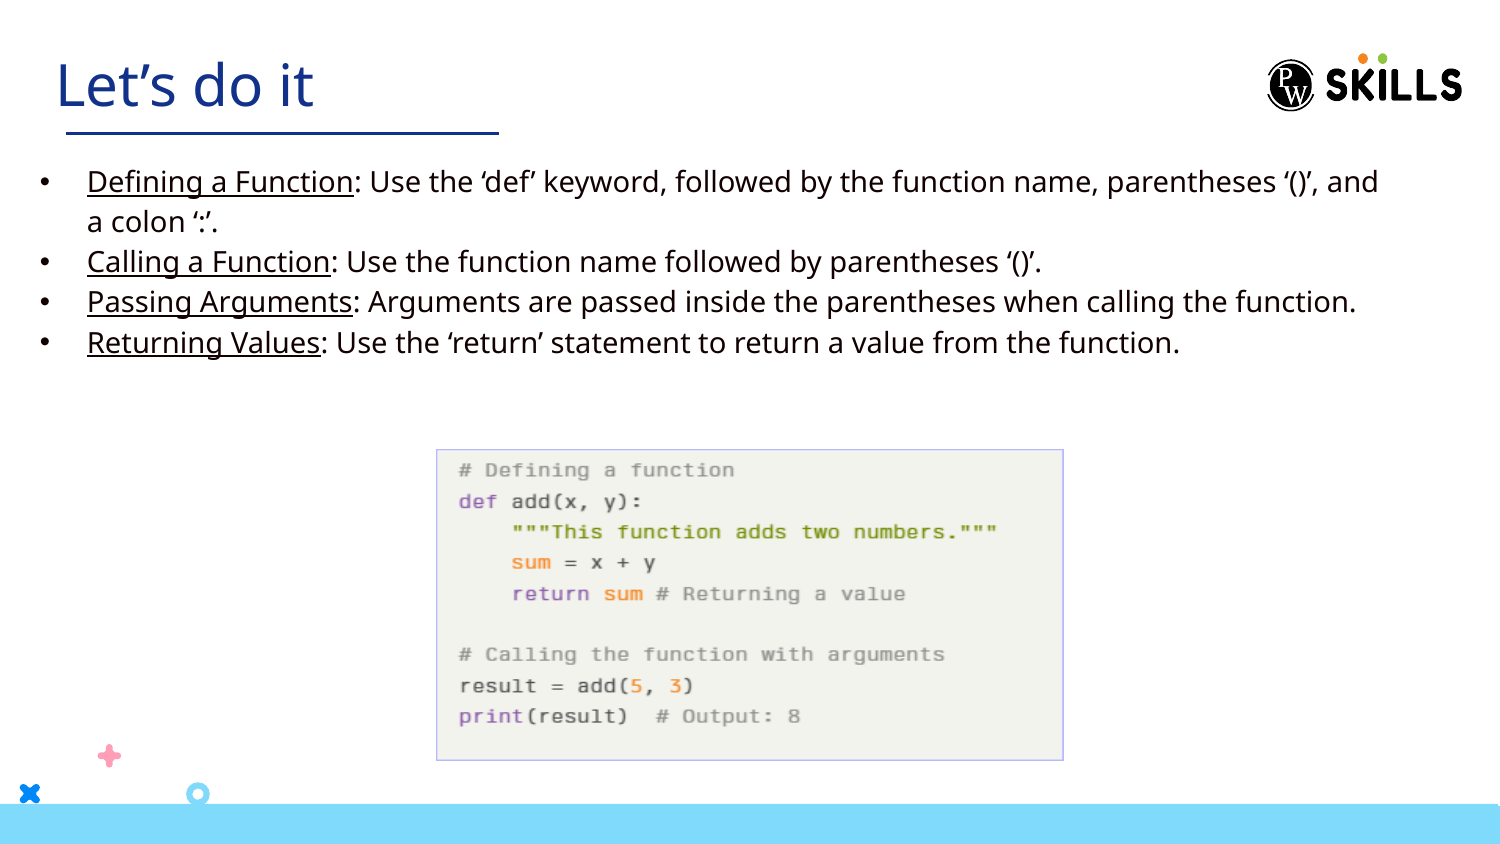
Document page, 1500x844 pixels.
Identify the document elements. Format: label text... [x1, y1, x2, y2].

picture [1266, 53, 1463, 112]
list Defining a Function: Use the ‘def’ keyword, followed by the function name, parentheses ‘()’, and a colon ‘:’. Calling a Function: Use the function name followed by parentheses ‘()’. Passing Arguments: Arguments are passed inside the parentheses when calling the function. Returning Values: Use the ‘return’ statement to return a value from the function. [0, 143, 1418, 650]
text_box [0, 805, 1500, 844]
title Let’s do it [40, 32, 1239, 143]
picture [436, 449, 1064, 761]
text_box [19, 743, 210, 807]
